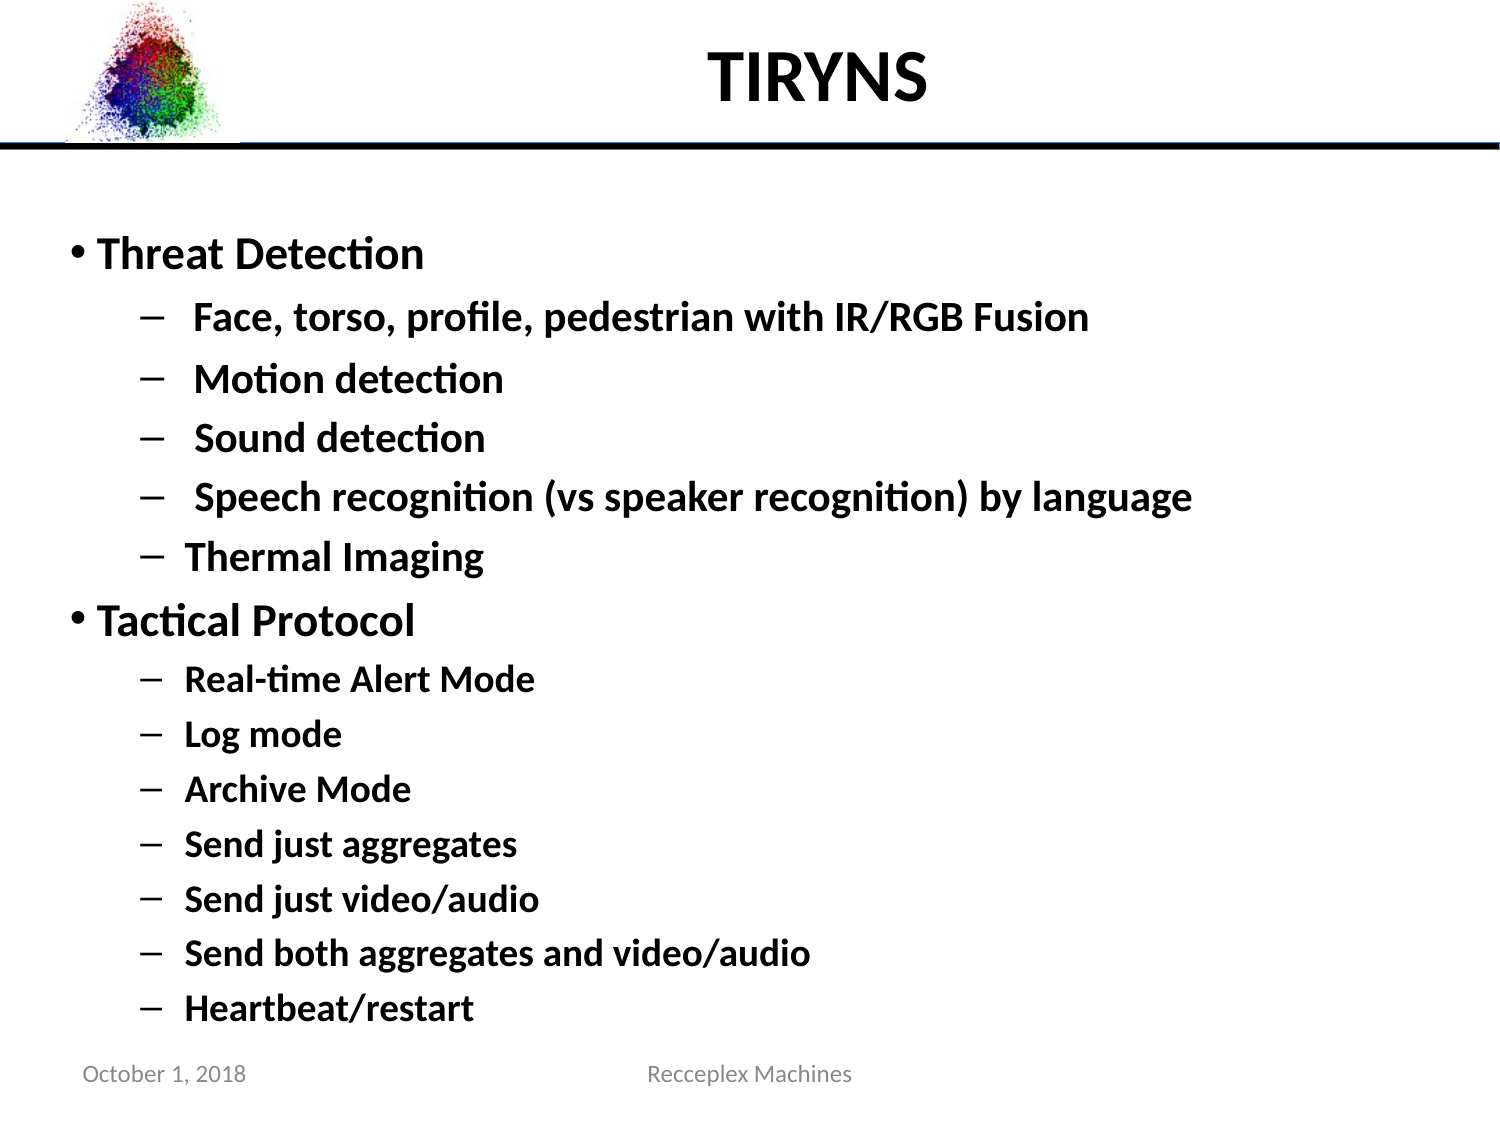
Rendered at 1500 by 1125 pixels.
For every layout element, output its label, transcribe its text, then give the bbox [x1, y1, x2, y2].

title TIRYNS [0, 3, 1500, 139]
picture [65, 139, 240, 143]
text_box October 1, 2018 [75, 1050, 425, 1095]
list Threat Detection Face, torso, profile, pedestrian with IR/RGB Fusion Motion detection Sound detection Speech recognition (vs speaker recognition) by language Thermal Imaging Tactical Protocol Real-time Alert Mode Log mode Archive Mode Send just aggregates Send just video/audio Send both aggregates and video/audio Heartbeat/restart [61, 214, 1500, 1044]
text_box Recceplex Machines [512, 1050, 988, 1095]
